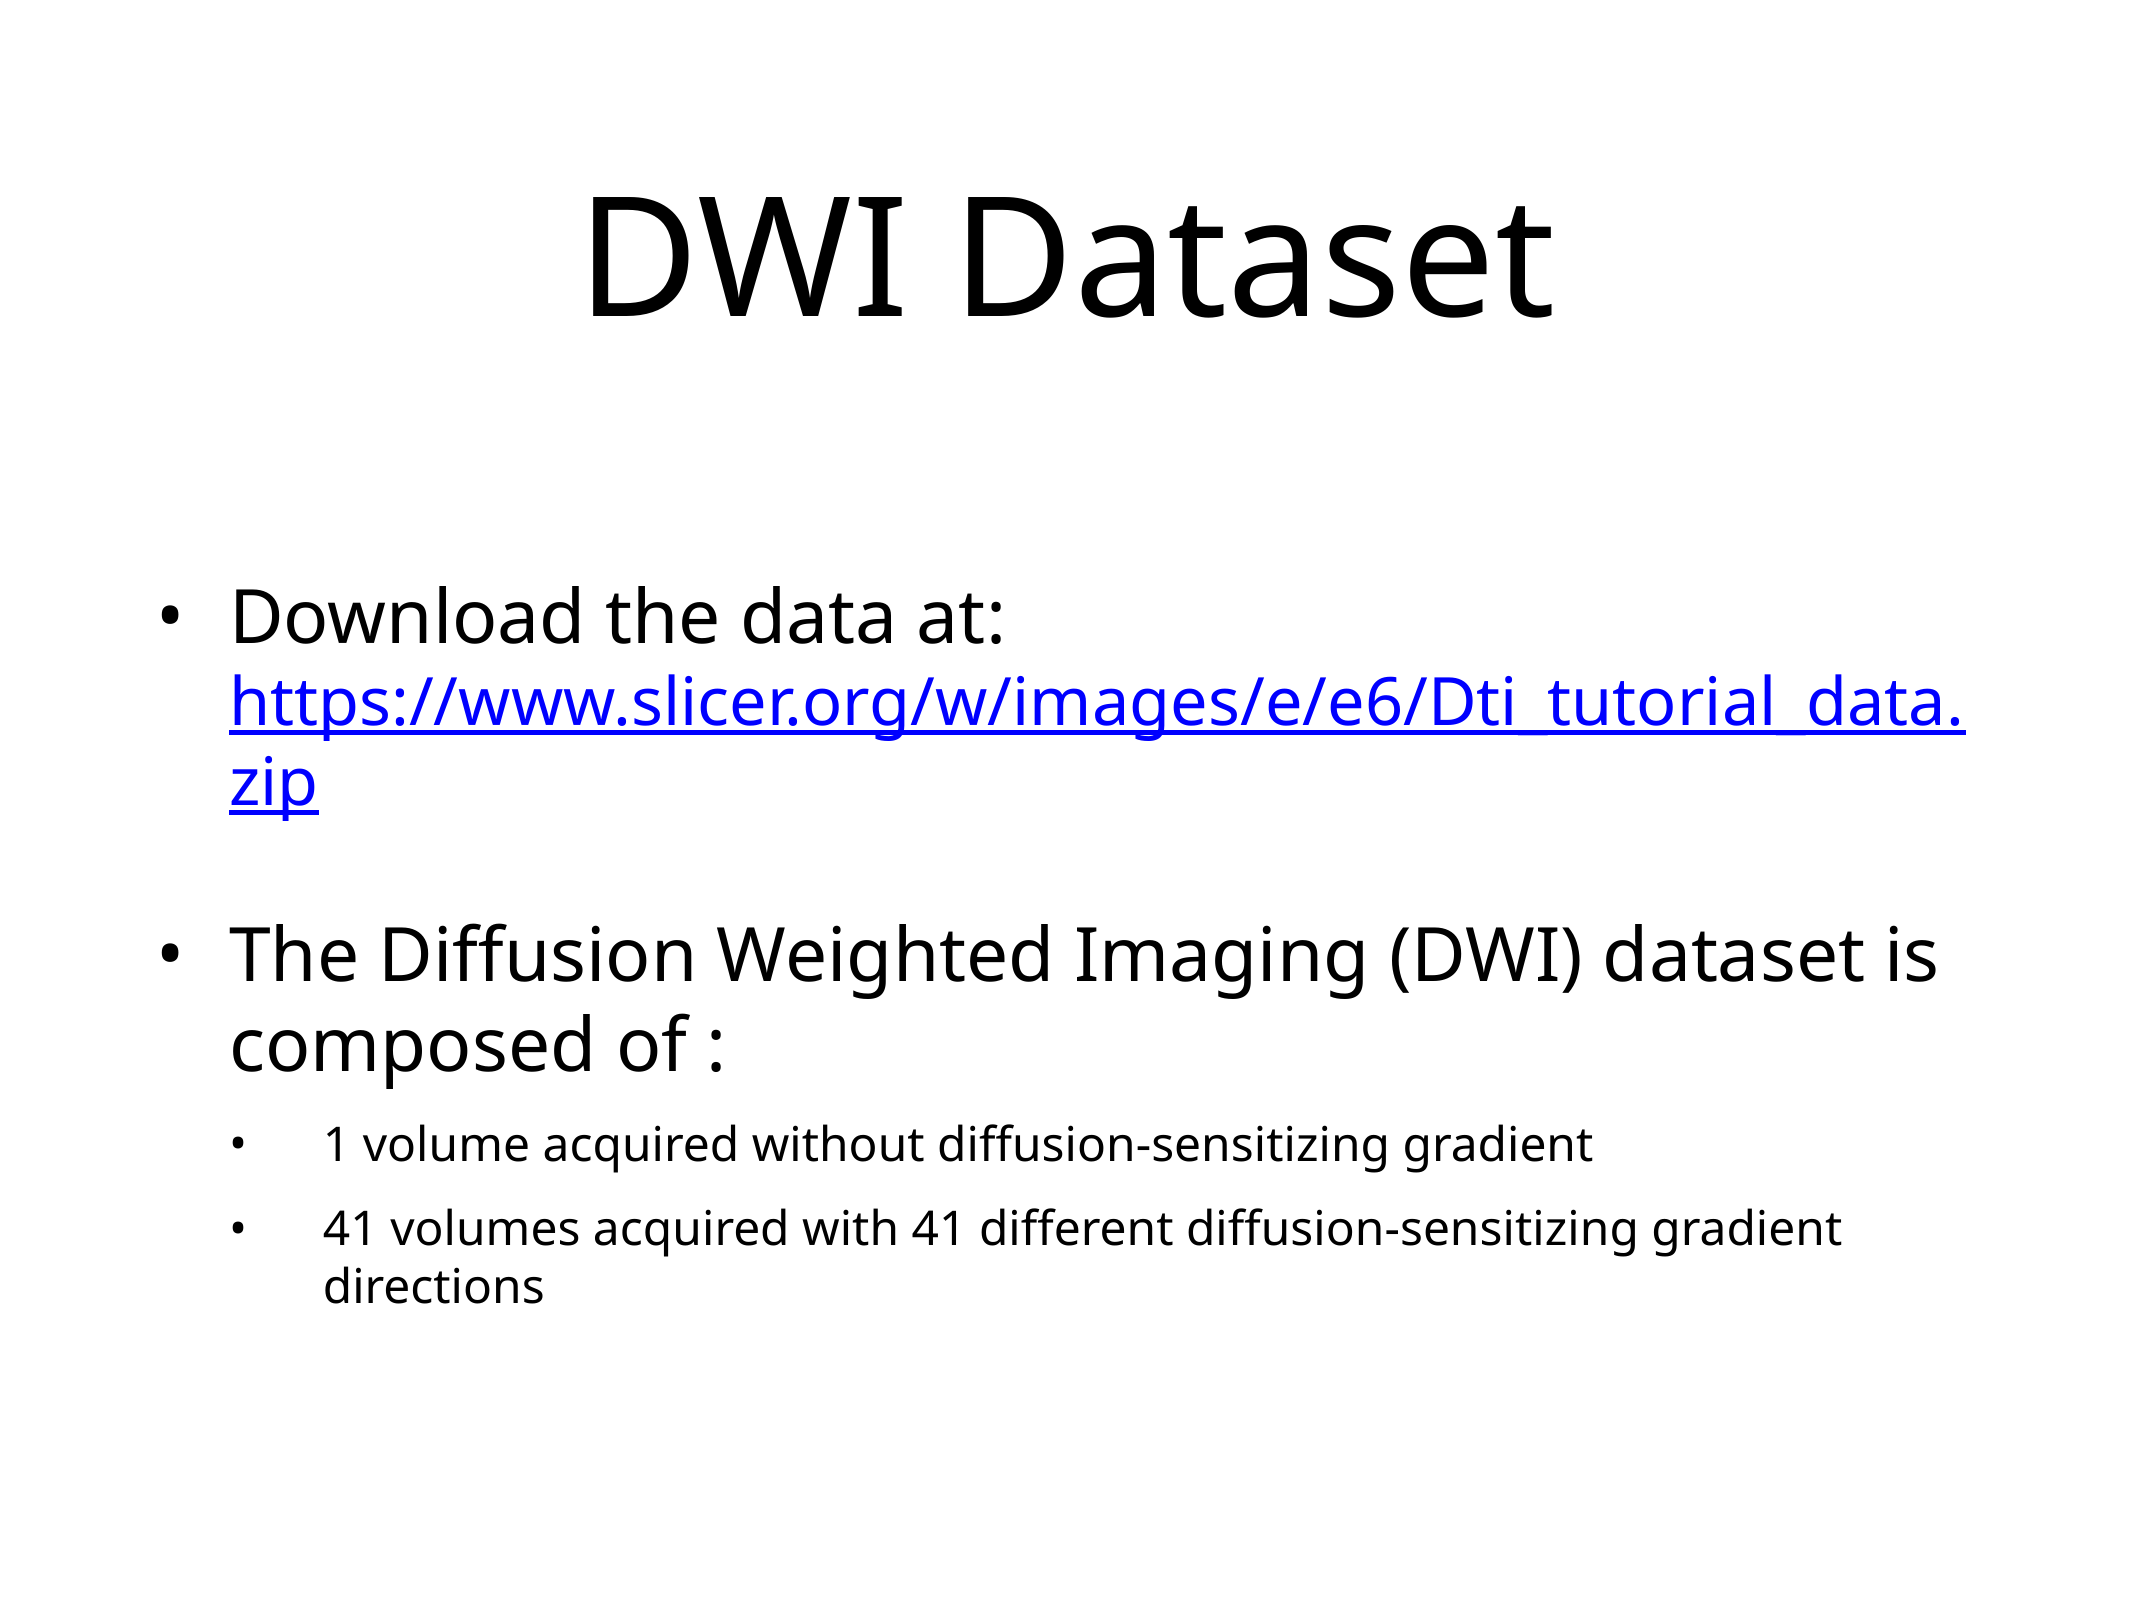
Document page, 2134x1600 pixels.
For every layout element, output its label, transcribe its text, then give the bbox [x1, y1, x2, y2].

list Download the data at: https://www.slicer.org/w/images/e/e6/Dti_tutorial_data.zip The Diffusion Weighted Imaging (DWI) dataset is composed of : 1 volume acquired without diffusion-sensitizing gradient 41 volumes acquired with 41 different diffusion-sensitizing gradient directions [156, 425, 1978, 1457]
title DWI Dataset [156, 72, 1978, 425]
